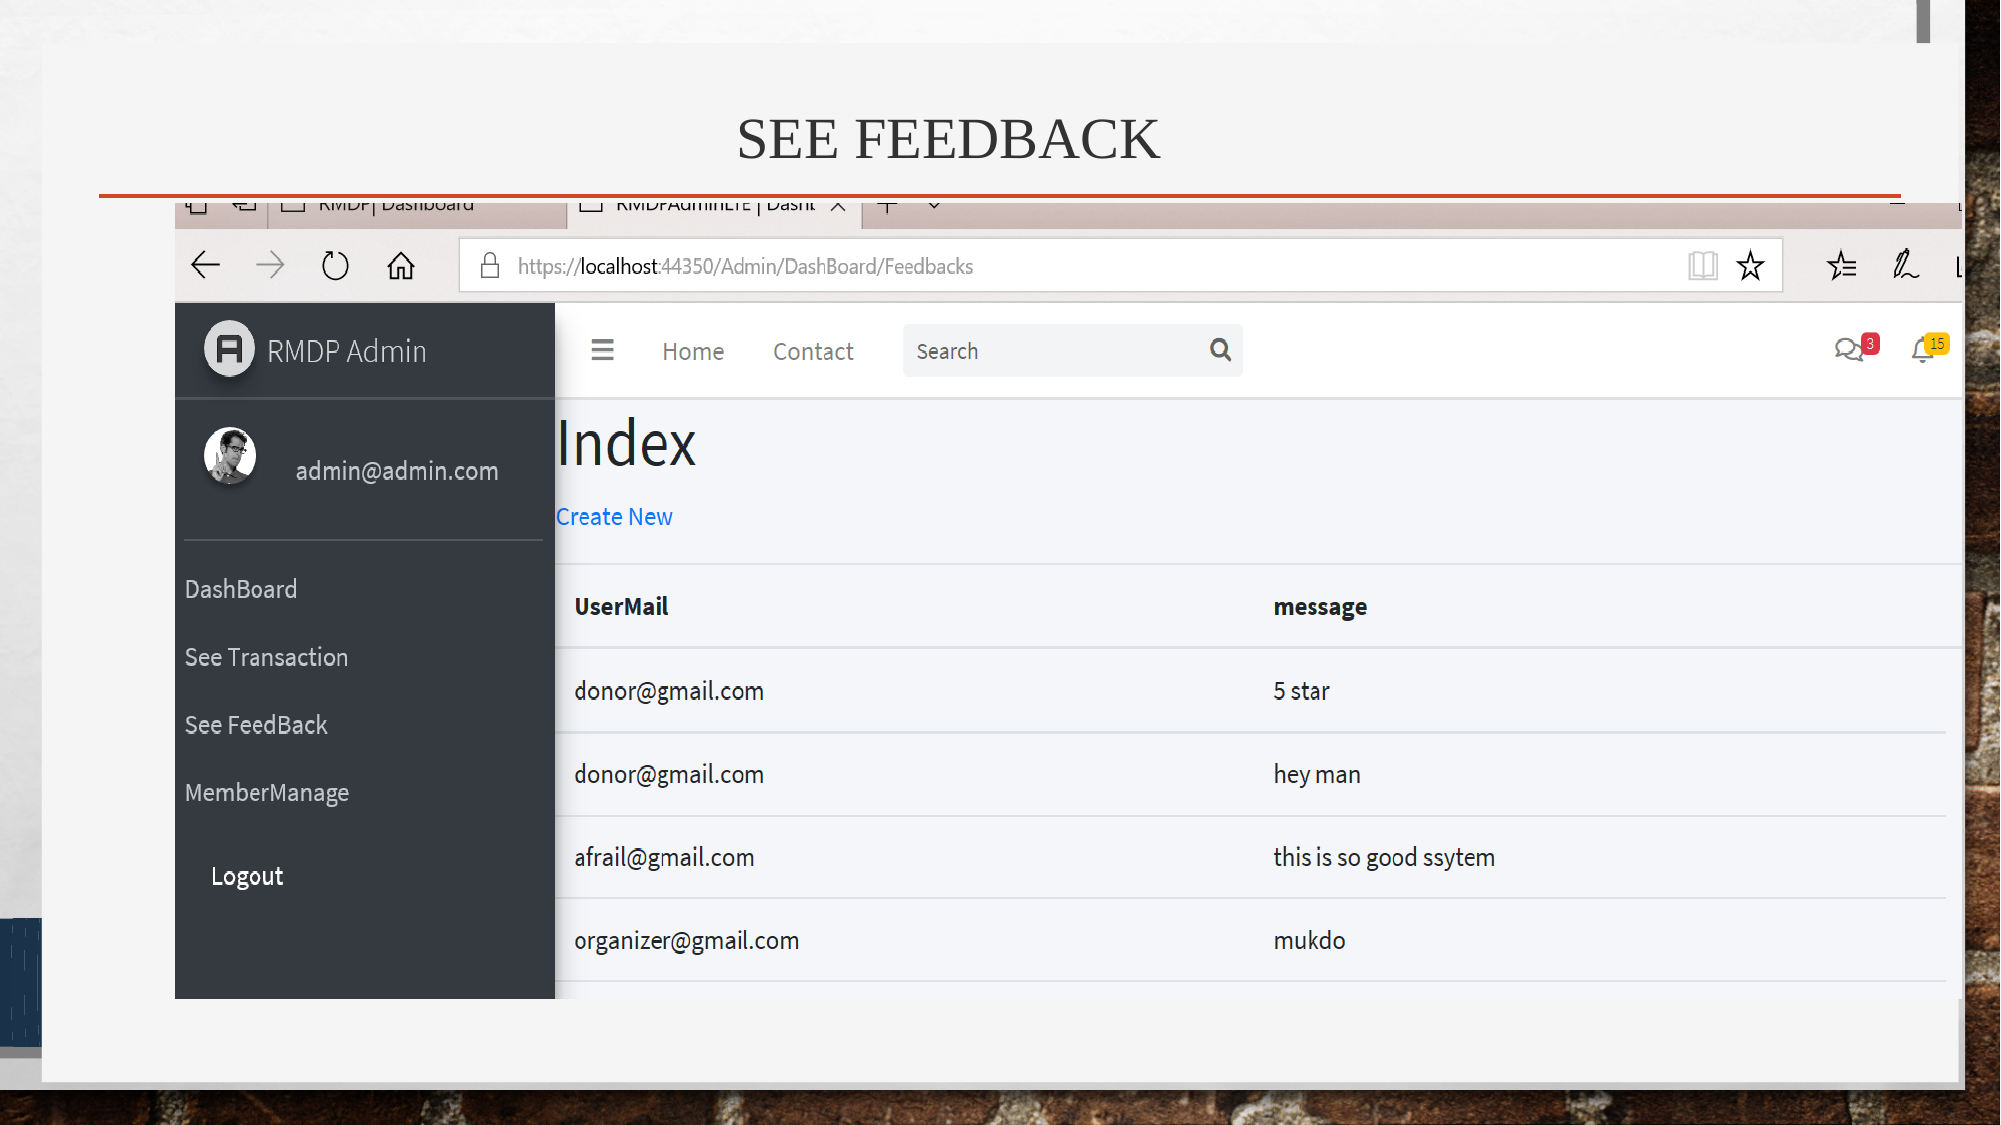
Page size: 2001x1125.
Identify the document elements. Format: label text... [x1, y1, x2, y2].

picture [175, 203, 1963, 1000]
title See Feedback [721, 73, 1214, 179]
picture [0, 0, 2000, 1125]
